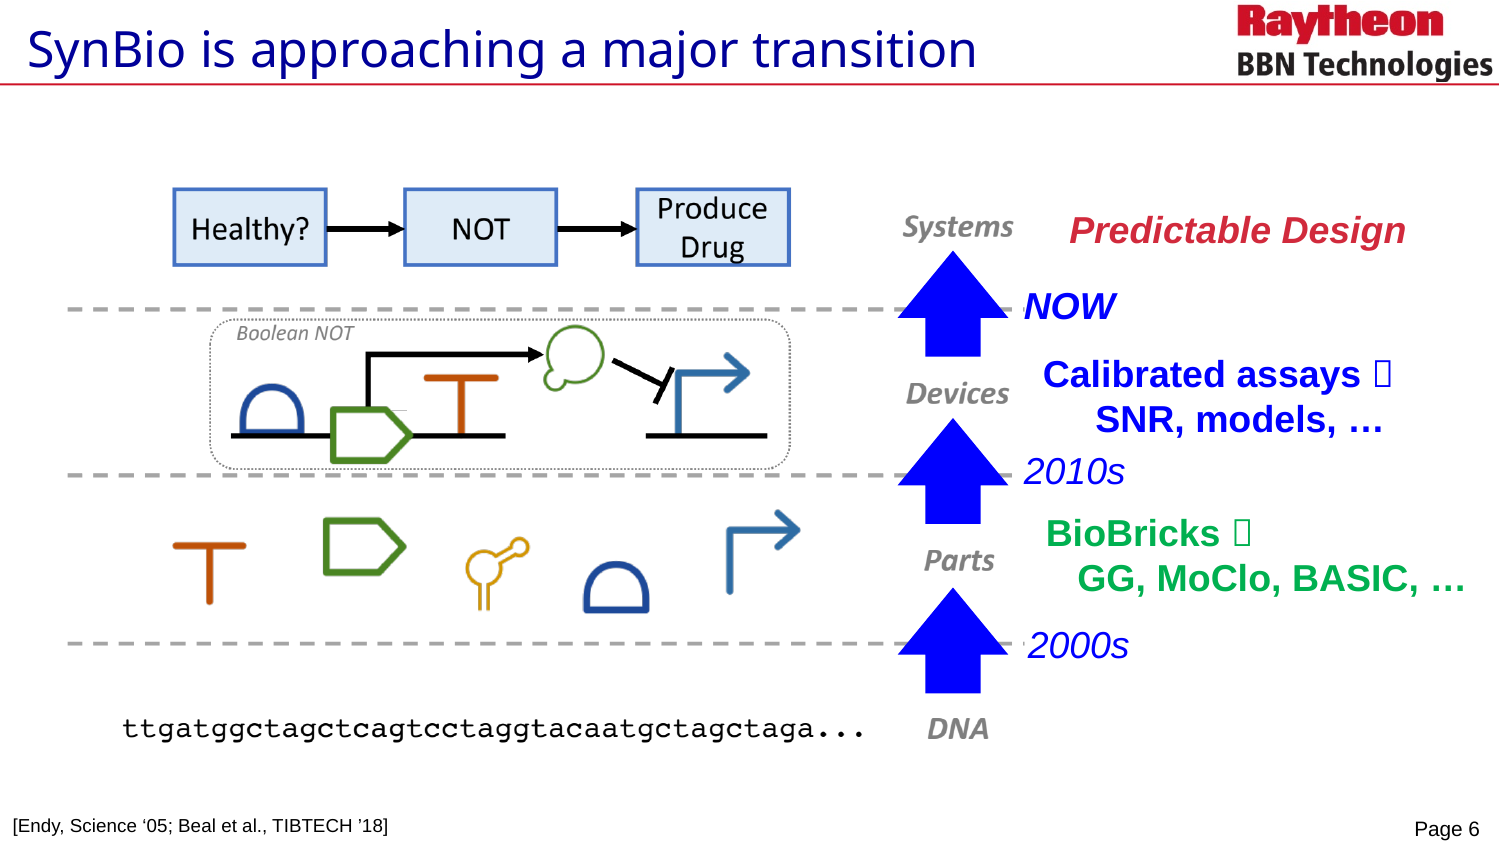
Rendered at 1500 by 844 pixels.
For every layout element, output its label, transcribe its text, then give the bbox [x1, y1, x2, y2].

picture [1233, 1, 1495, 82]
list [67, 176, 1033, 766]
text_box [897, 587, 1146, 694]
title SynBio is approaching a major transition [27, 12, 1240, 85]
text_box BioBricks  GG, MoClo, BASIC, … [1038, 501, 1483, 607]
text_box [Endy, Science ‘05; Beal et al., TIBTECH ’18] [0, 806, 404, 844]
text_box Calibrated assays  SNR, models, … [1038, 342, 1420, 447]
text_box Predictable Design [1054, 198, 1422, 259]
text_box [897, 250, 1132, 357]
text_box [897, 417, 1142, 525]
